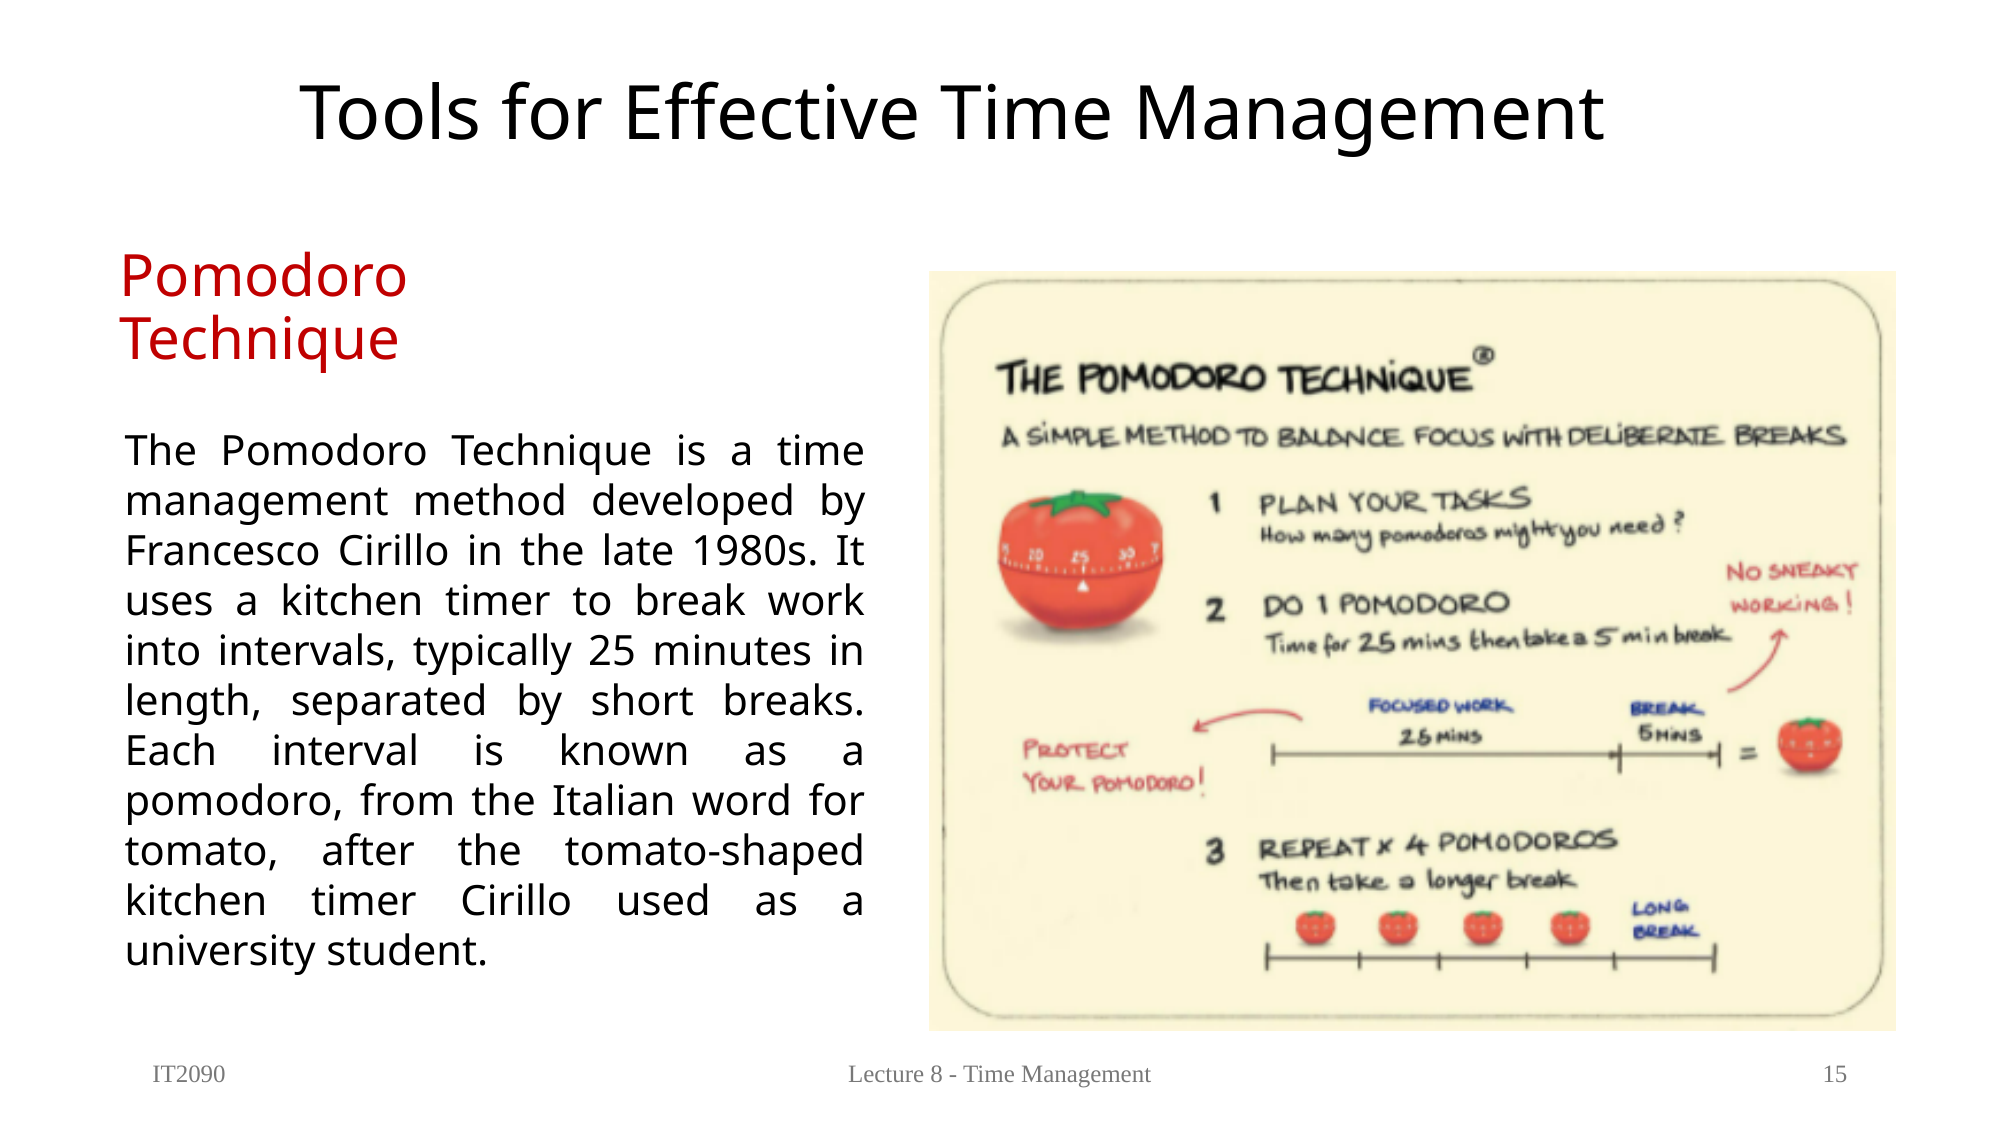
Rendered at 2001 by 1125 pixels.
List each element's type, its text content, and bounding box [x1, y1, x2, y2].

picture [928, 270, 1896, 1031]
title Tools for Effective Time Management [284, 54, 1716, 164]
footer Lecture 8 - Time Management [662, 1042, 1338, 1103]
list Pomodoro Technique [104, 238, 637, 449]
text_box The Pomodoro Technique is a time management method developed by Francesco Cirillo in the late 1980s. It uses a kitchen timer to break work into intervals, typically 25 minutes in length, separated by short breaks. Each interval is known as a pomodoro, from the Italian word for tomato, after the tomato-shaped kitchen timer Cirillo used as a university student. [109, 416, 881, 982]
slide_number 15 [1412, 1042, 1863, 1103]
slide_number IT2090 [137, 1042, 588, 1103]
